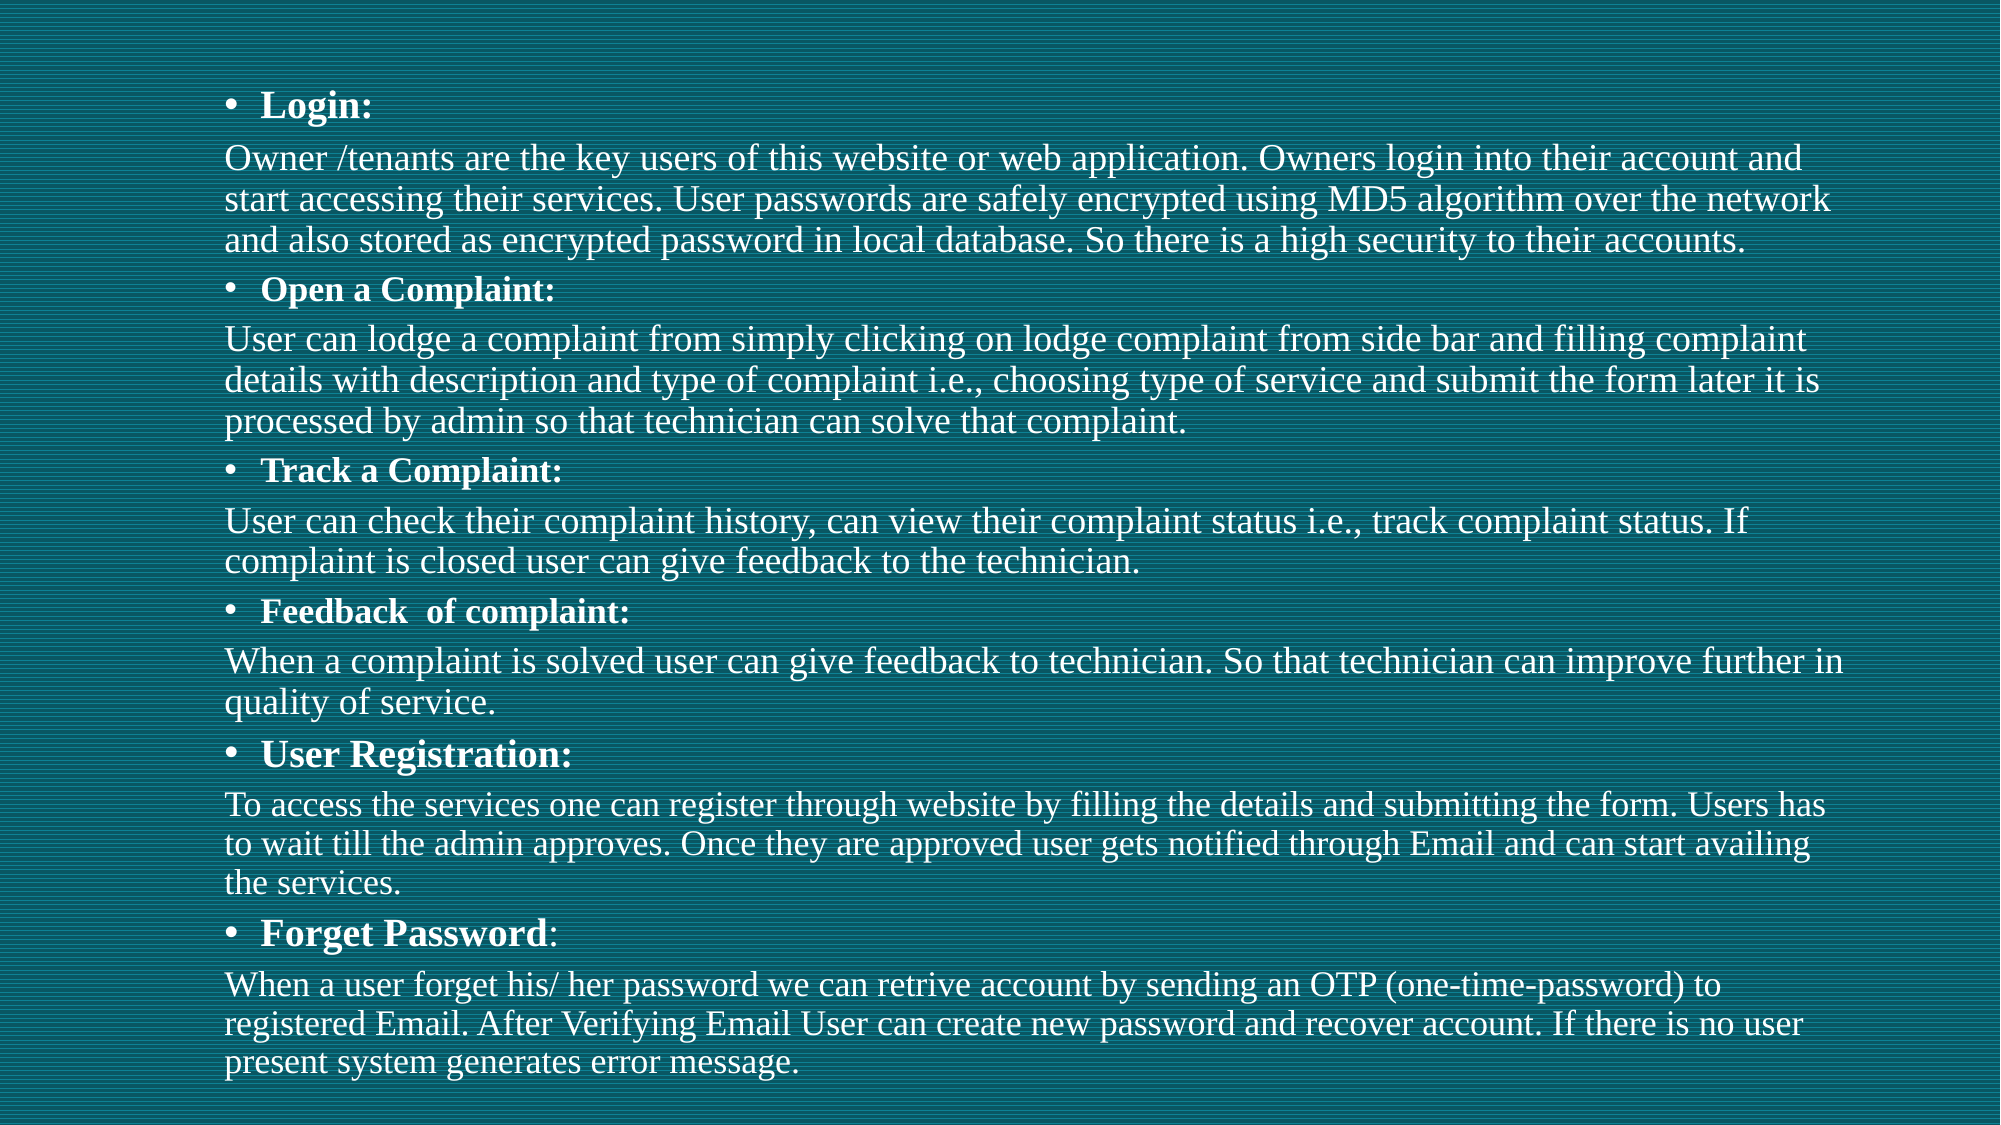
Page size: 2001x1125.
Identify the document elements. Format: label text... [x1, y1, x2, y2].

list Login: Owner /tenants are the key users of this website or web application. Owners login into their account and start accessing their services. User passwords are safely encrypted using MD5 algorithm over the network and also stored as encrypted password in local database. So there is a high security to their accounts. Open a Complaint: User can lodge a complaint from simply clicking on lodge complaint from side bar and filling complaint details with description and type of complaint i.e., choosing type of service and submit the form later it is processed by admin so that technician can solve that complaint. Track a Complaint: User can check their complaint history, can view their complaint status i.e., track complaint status. If complaint is closed user can give feedback to the technician. Feedback of complaint: When a complaint is solved user can give feedback to technician. So that technician can improve further in quality of service. User Registration: To access the services one can register through website by filling the details and submitting the form. Users has to wait till the admin approves. Once they are approved user gets notified through Email and can start availing the services. Forget Password: When a user forget his/ her password we can retrive account by sending an OTP (one-time-password) to registered Email. After Verifying Email User can create new password and recover account. If there is no user present system generates error message. [137, 0, 1863, 1125]
